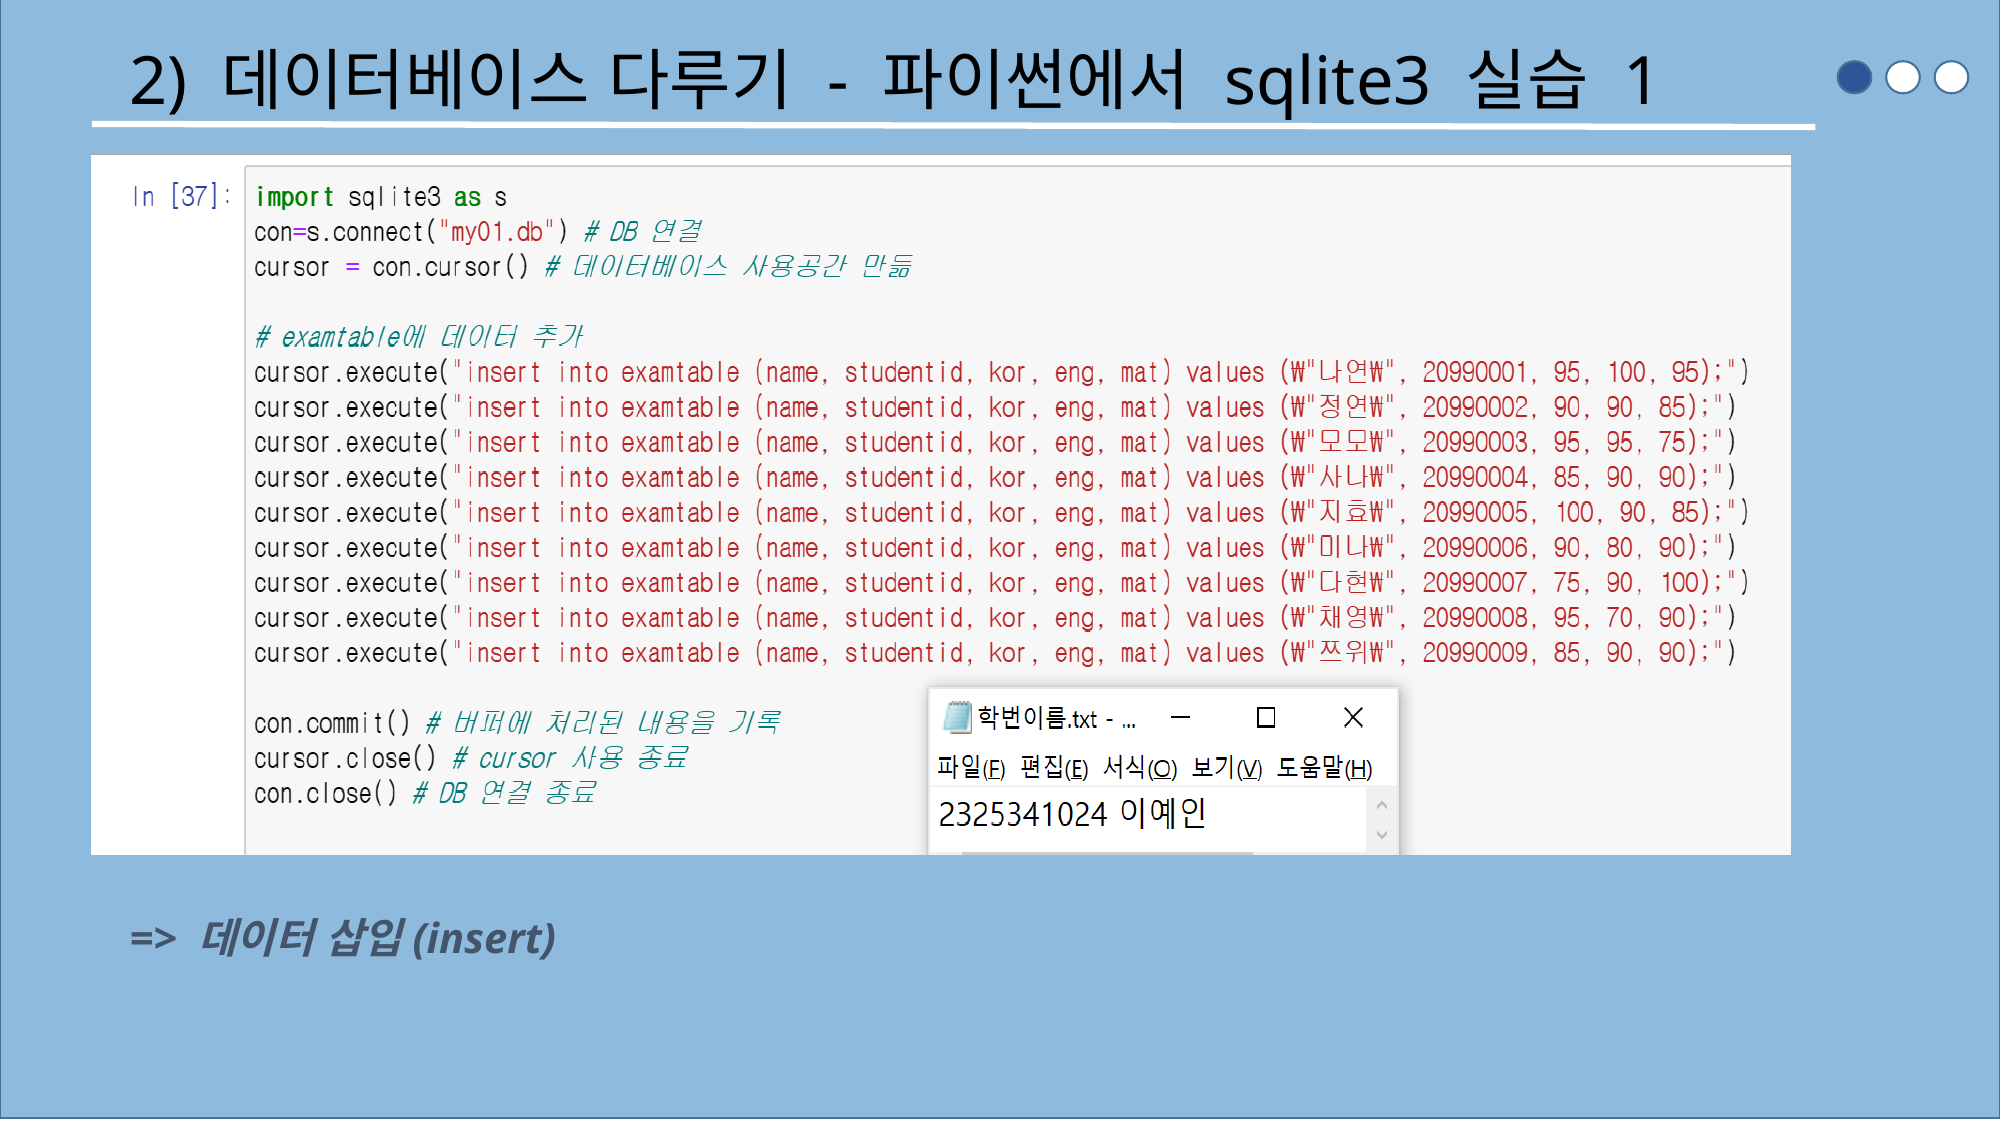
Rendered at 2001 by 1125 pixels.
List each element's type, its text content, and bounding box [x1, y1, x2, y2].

text_box => 데이터 삽입(insert) [114, 904, 1897, 970]
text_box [1837, 61, 1969, 94]
text_box 2) 데이터베이스 다루기 - 파이썬에서 sqlite3 실습 1 [114, 30, 1935, 126]
text_box [0, 0, 2000, 1119]
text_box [91, 123, 1816, 127]
picture [91, 154, 1791, 855]
